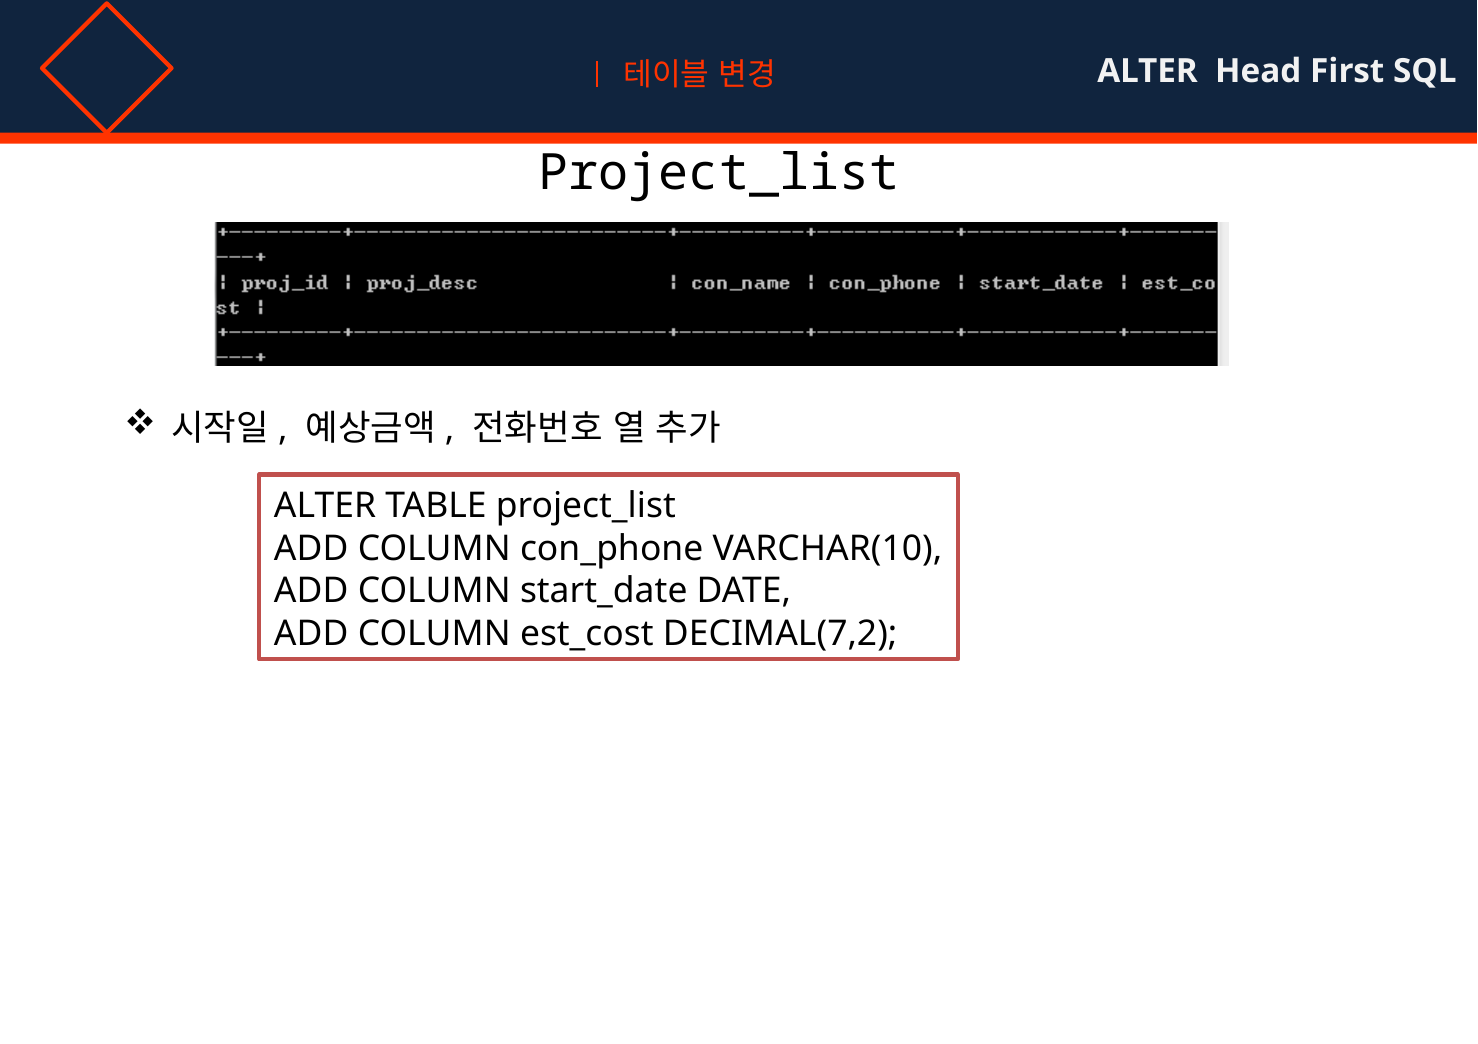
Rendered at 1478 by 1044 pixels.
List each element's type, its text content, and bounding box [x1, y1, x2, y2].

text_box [0, 0, 1478, 145]
text_box Project_list [524, 152, 914, 207]
text_box 시작일, 예상금액, 전화번호 열 추가 [109, 397, 737, 455]
text_box ALTER TABLE project_list ADD COLUMN con_phone VARCHAR(10), ADD COLUMN start_date DATE, ADD COLUMN est_cost DECIMAL(7,2); [257, 472, 960, 661]
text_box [596, 46, 905, 100]
picture [213, 221, 1229, 367]
